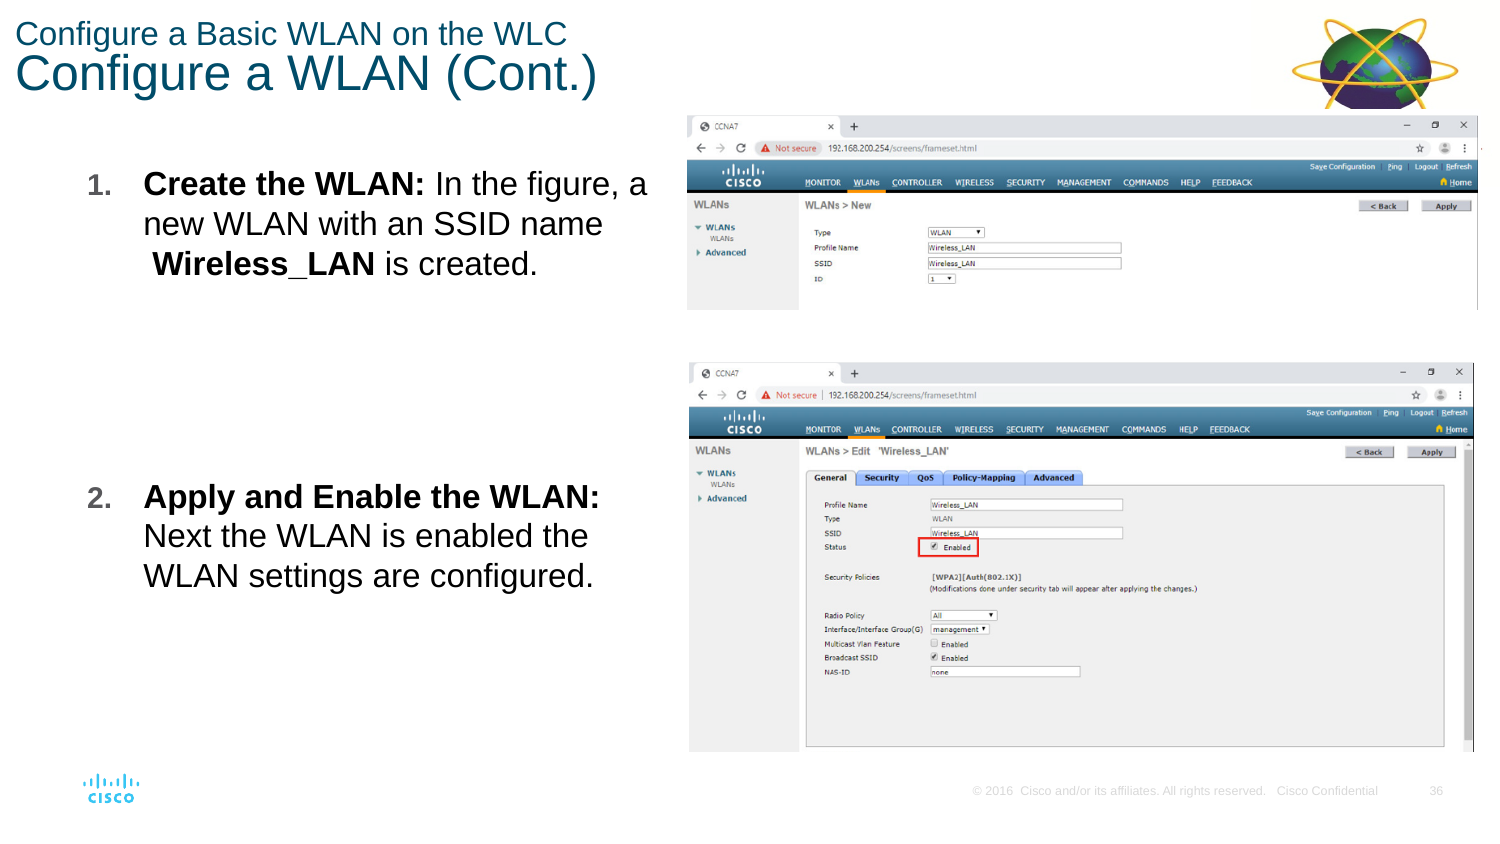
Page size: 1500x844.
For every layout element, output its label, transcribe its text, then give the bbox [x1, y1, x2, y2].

list Create the WLAN: In the figure, a new WLAN with an SSID name Wireless_LAN is created. Apply and Enable the WLAN: Next the WLAN is enabled the WLAN settings are configured. [72, 154, 669, 323]
picture [685, 0, 1500, 313]
title Configure a Basic WLAN on the WLC Configure a WLAN (Cont.) [0, 0, 1369, 121]
picture [685, 356, 1478, 754]
